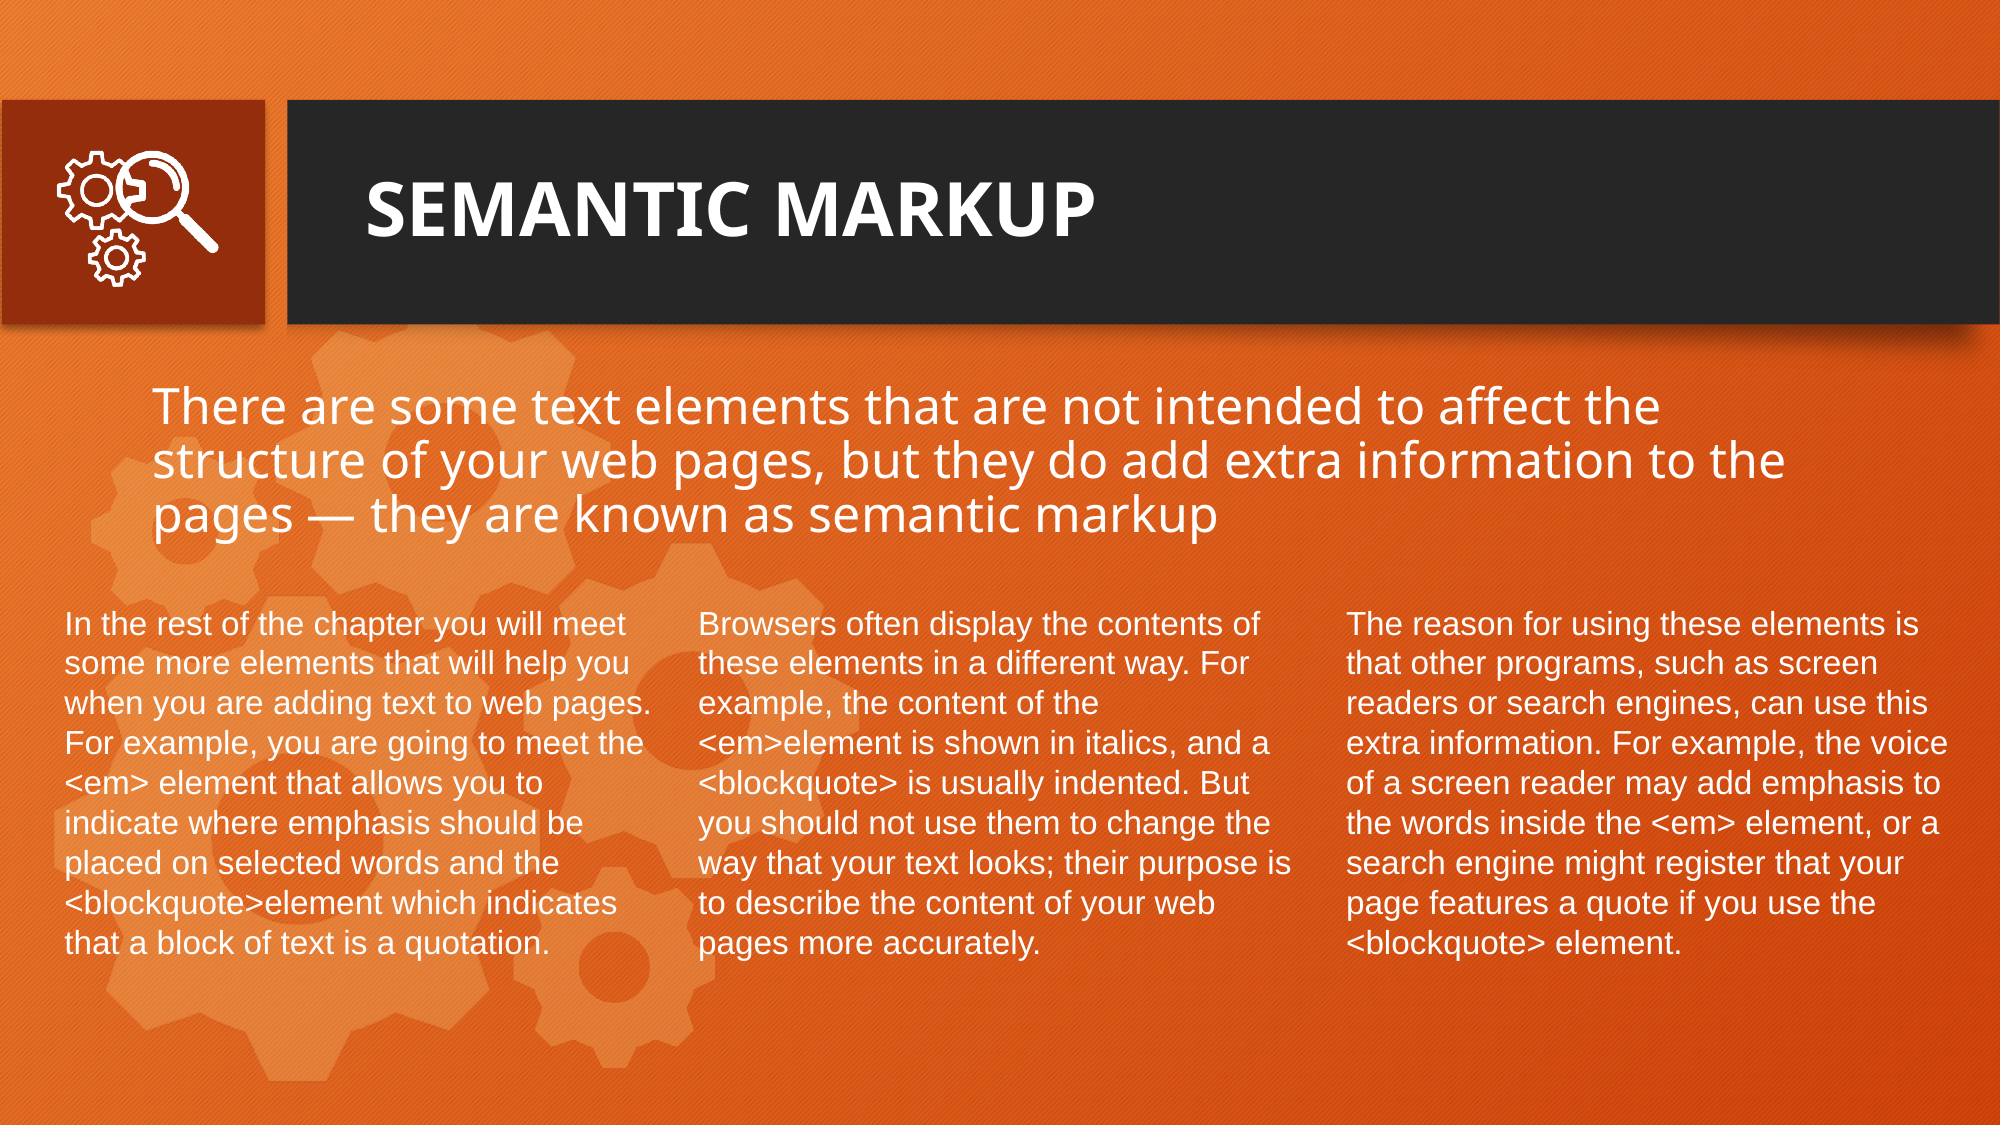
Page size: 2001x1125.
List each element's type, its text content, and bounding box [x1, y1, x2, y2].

picture [19, 100, 2000, 376]
text_box Browsers often display the contents of these elements in a different way. For example, the content of the <em>element is shown in italics, and a <blockquote> is usually indented. But you should not use them to change the way that your text looks; their purpose is to describe the content of your web pages more accurately. [683, 594, 1317, 1105]
picture [472, 1105, 756, 1109]
title SEMANTIC MARKUP [350, 123, 1965, 301]
list There are some text elements that are not intended to affect the structure of your web pages, but they do add extra information to the pages — they are known as semantic markup [137, 373, 1861, 568]
text_box The reason for using these elements is that other programs, such as screen readers or search engines, can use this extra information. For example, the voice of a screen reader may add emphasis to the words inside the <em> element, or a search engine might register that your page features a quote if you use the <blockquote> element. [1330, 594, 1965, 1105]
text_box In the rest of the chapter you will meet some more elements that will help you when you are adding text to web pages. For example, you are going to meet the <em> element that allows you to indicate where emphasis should be placed on selected words and the <blockquote>element which indicates that a block of text is a quotation. [49, 594, 683, 1105]
picture [11, 398, 929, 1097]
